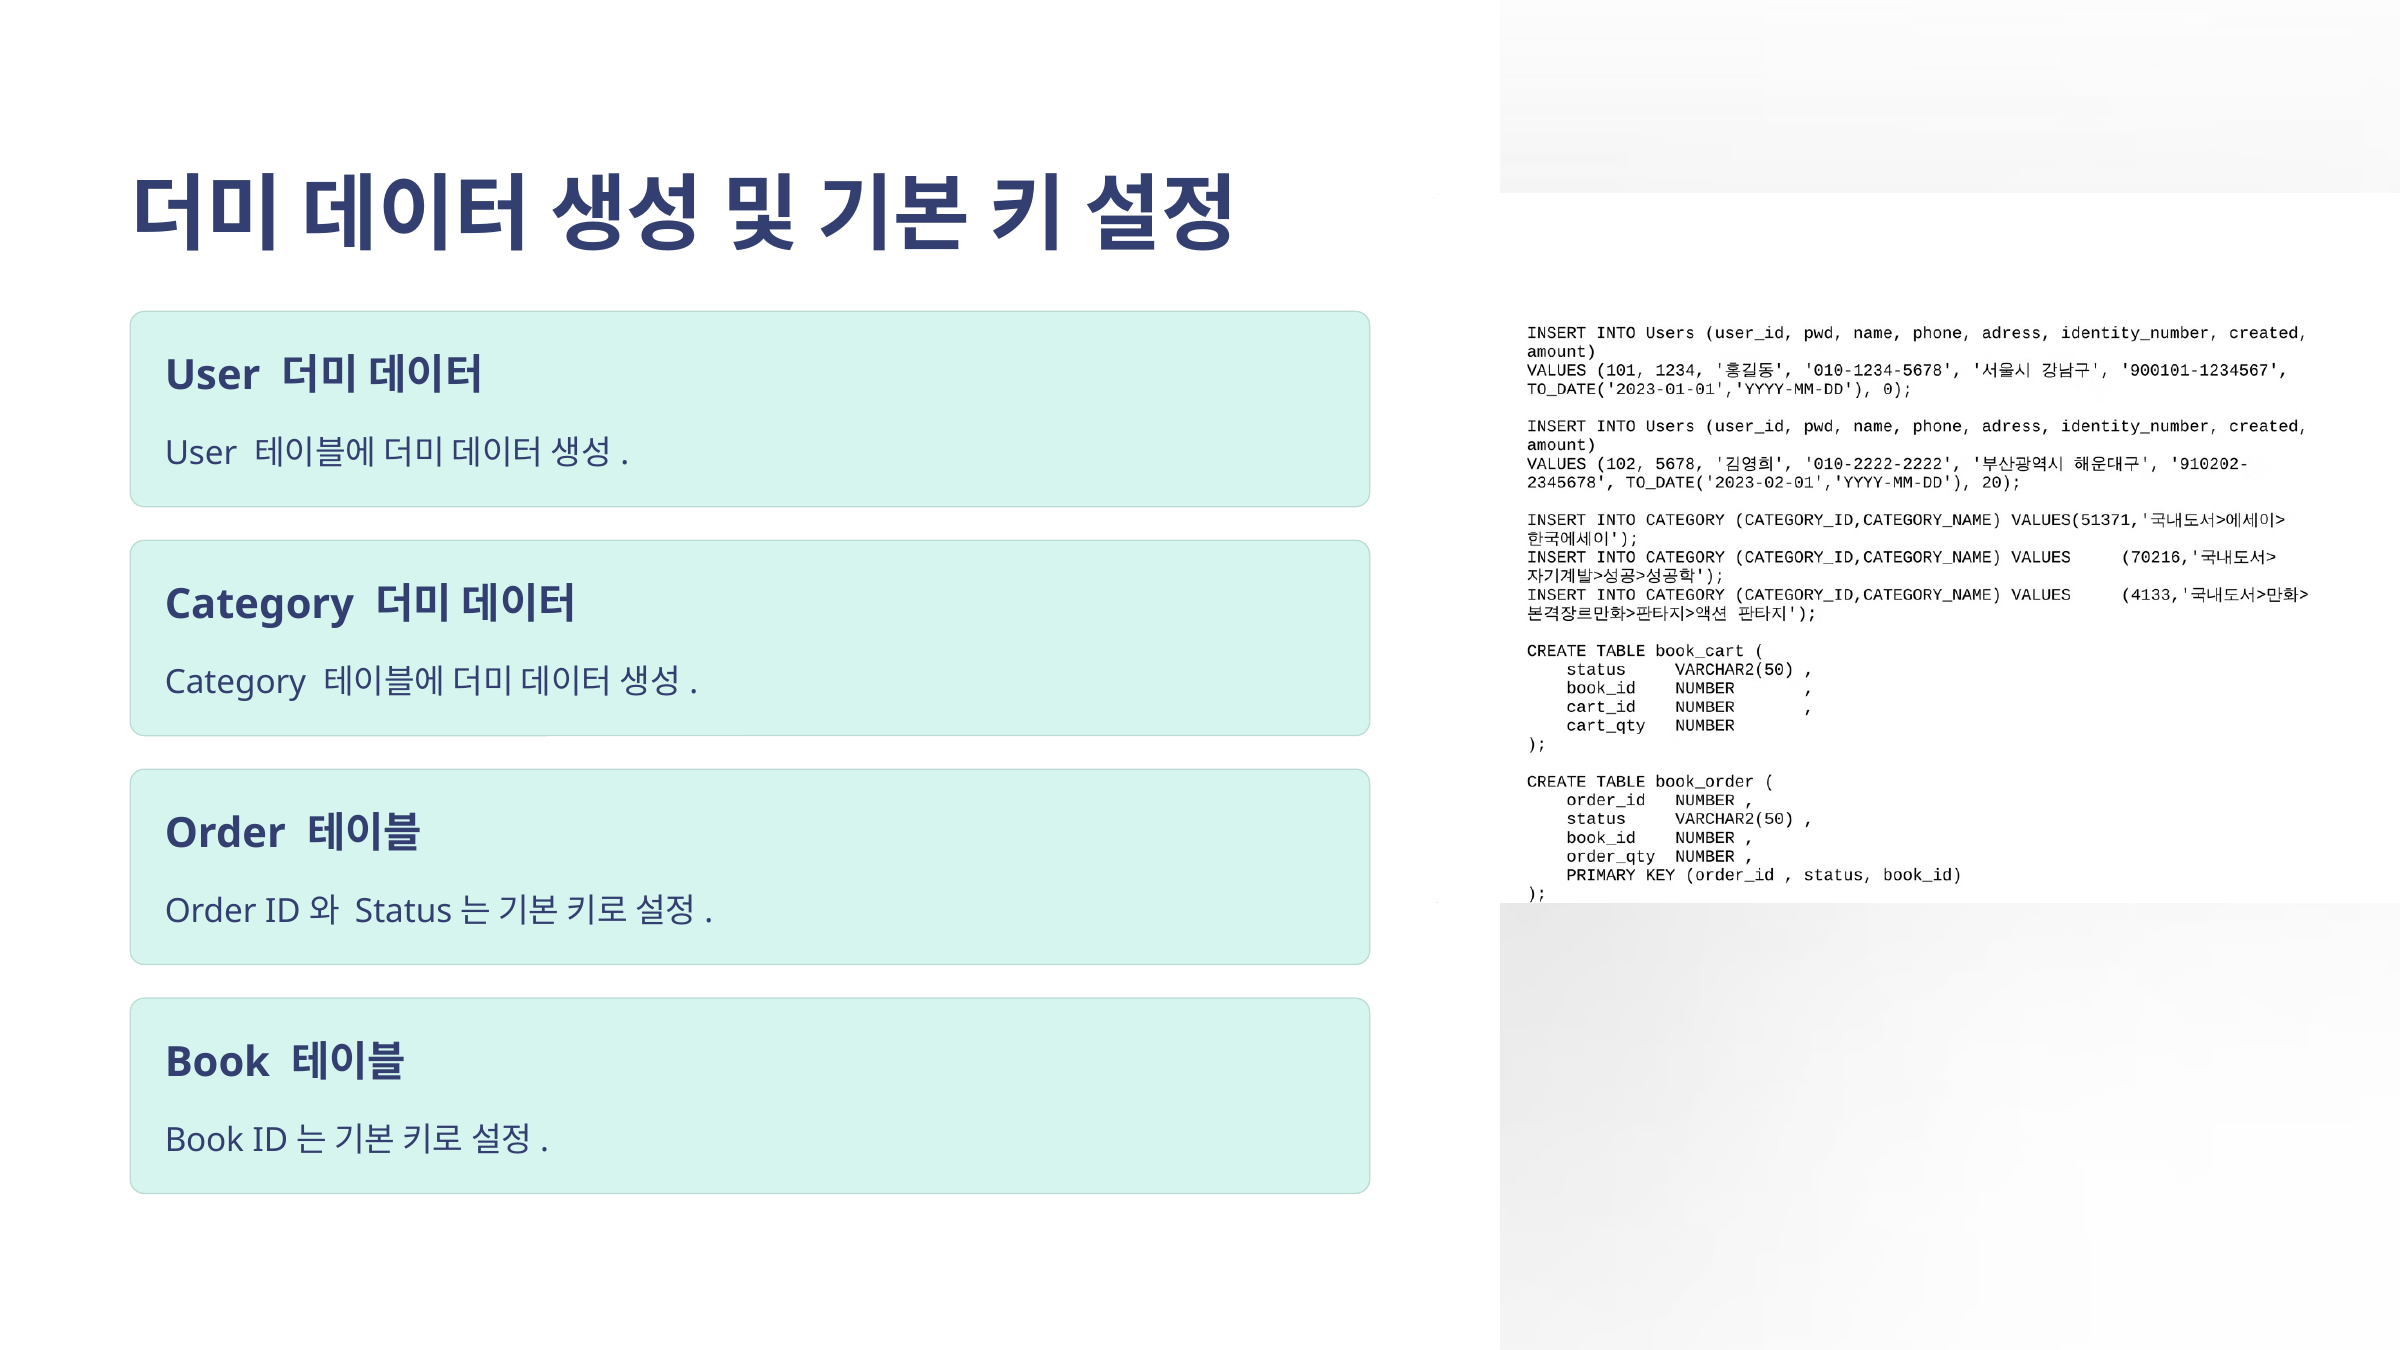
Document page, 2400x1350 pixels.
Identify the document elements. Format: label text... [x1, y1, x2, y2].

text_box 더미 데이터 생성 및 기본 키 설정 [130, 156, 1251, 262]
text_box [130, 998, 1370, 1194]
text_box User 테이블에 더미 데이터 생성. [164, 418, 1335, 472]
text_box User 더미 데이터 [164, 346, 584, 399]
picture [1433, 0, 2400, 1350]
text_box Order ID와 Status는 기본 키로 설정. [164, 876, 1335, 930]
text_box Category 더미 데이터 [164, 574, 584, 628]
text_box [130, 311, 1370, 507]
text_box [130, 769, 1370, 965]
text_box [130, 540, 1370, 736]
text_box Book 테이블 [164, 1032, 584, 1086]
text_box Book ID는 기본 키로 설정. [164, 1105, 1335, 1159]
text_box Order 테이블 [164, 803, 584, 857]
text_box Category 테이블에 더미 데이터 생성. [164, 647, 1335, 701]
